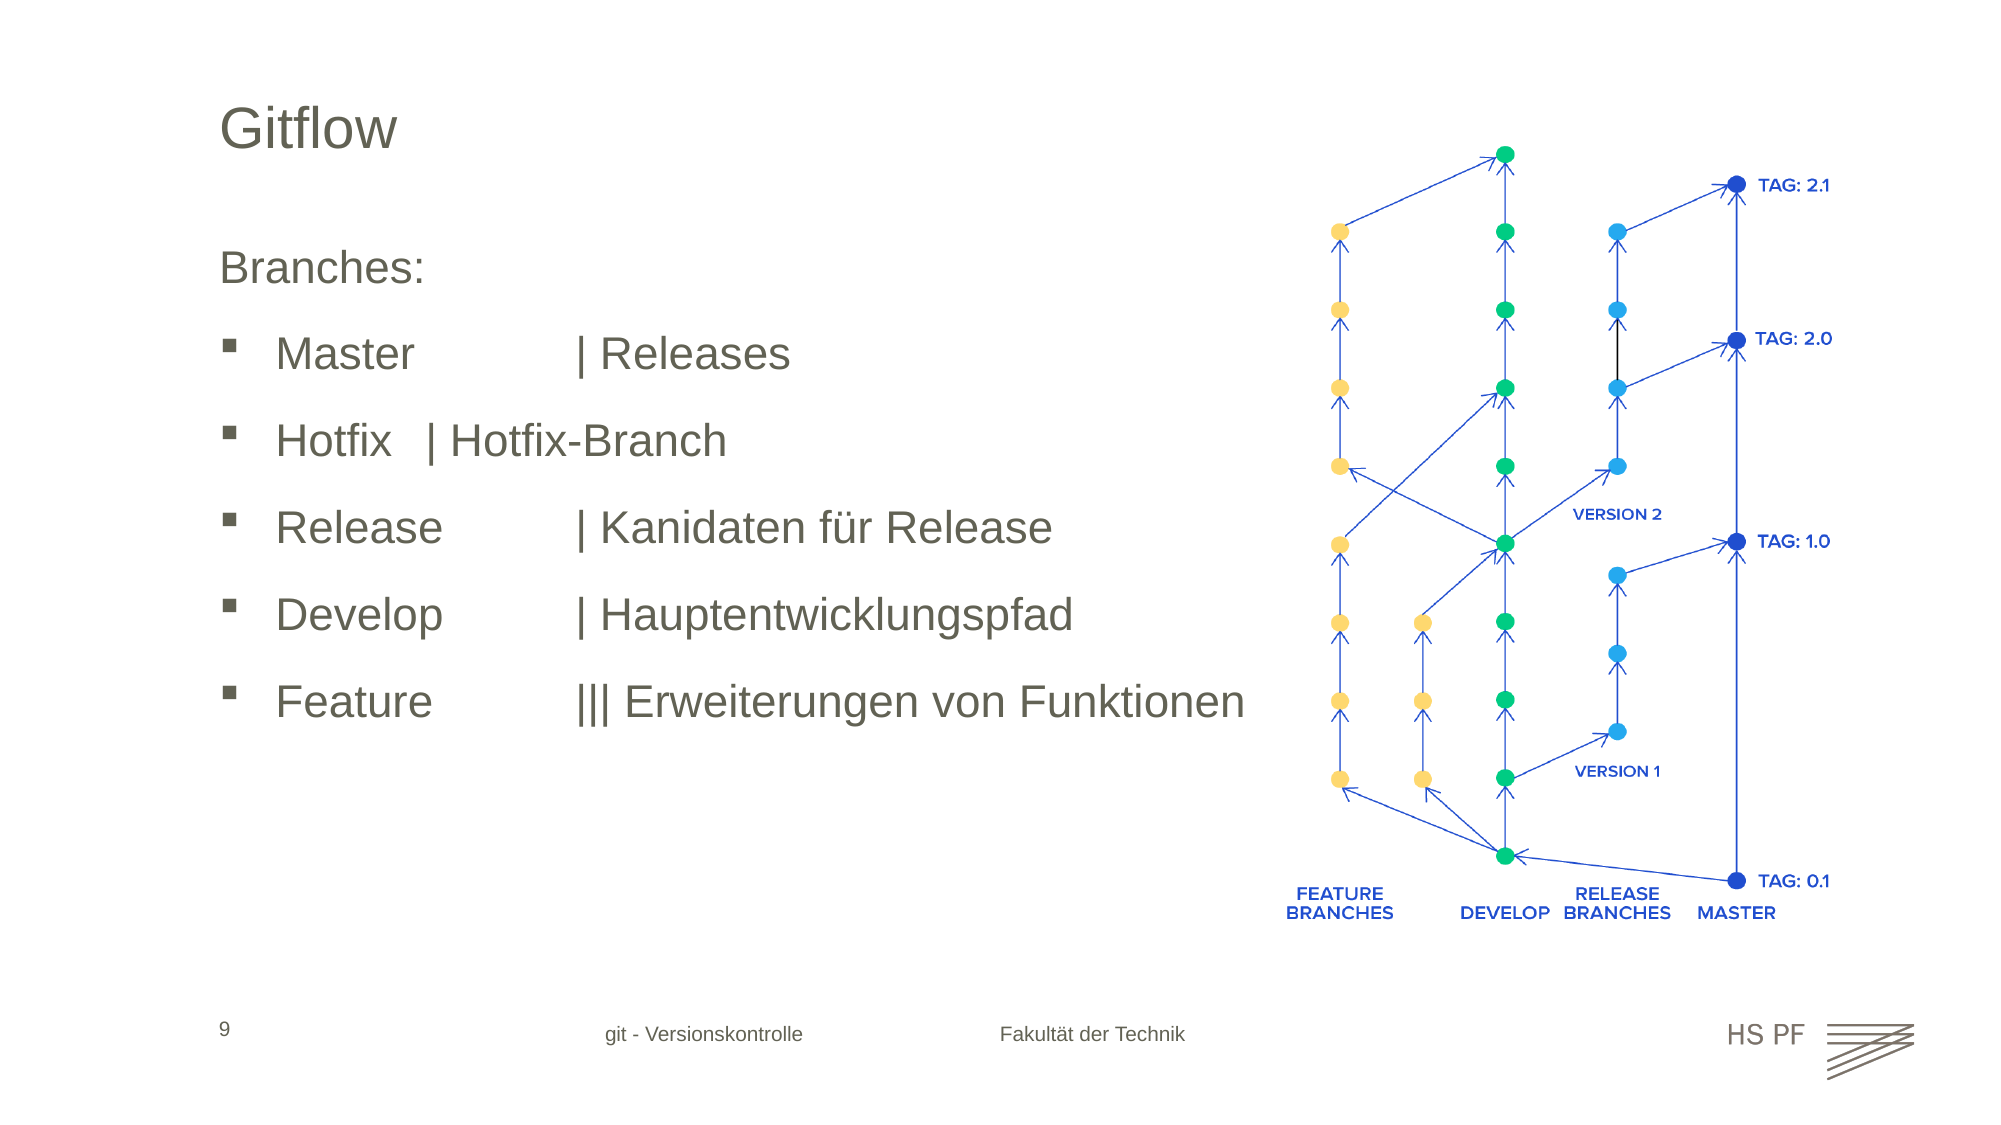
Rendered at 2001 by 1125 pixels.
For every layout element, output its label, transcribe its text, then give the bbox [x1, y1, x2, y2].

title Gitflow [219, 98, 1250, 189]
list Branches: Master | Releases Hotfix | Hotfix-Branch Release | Kanidaten für Release Develop | Hauptentwicklungspfad Feature ||| Erweiterungen von Funktionen [219, 226, 1250, 927]
picture [1250, 98, 1935, 1107]
